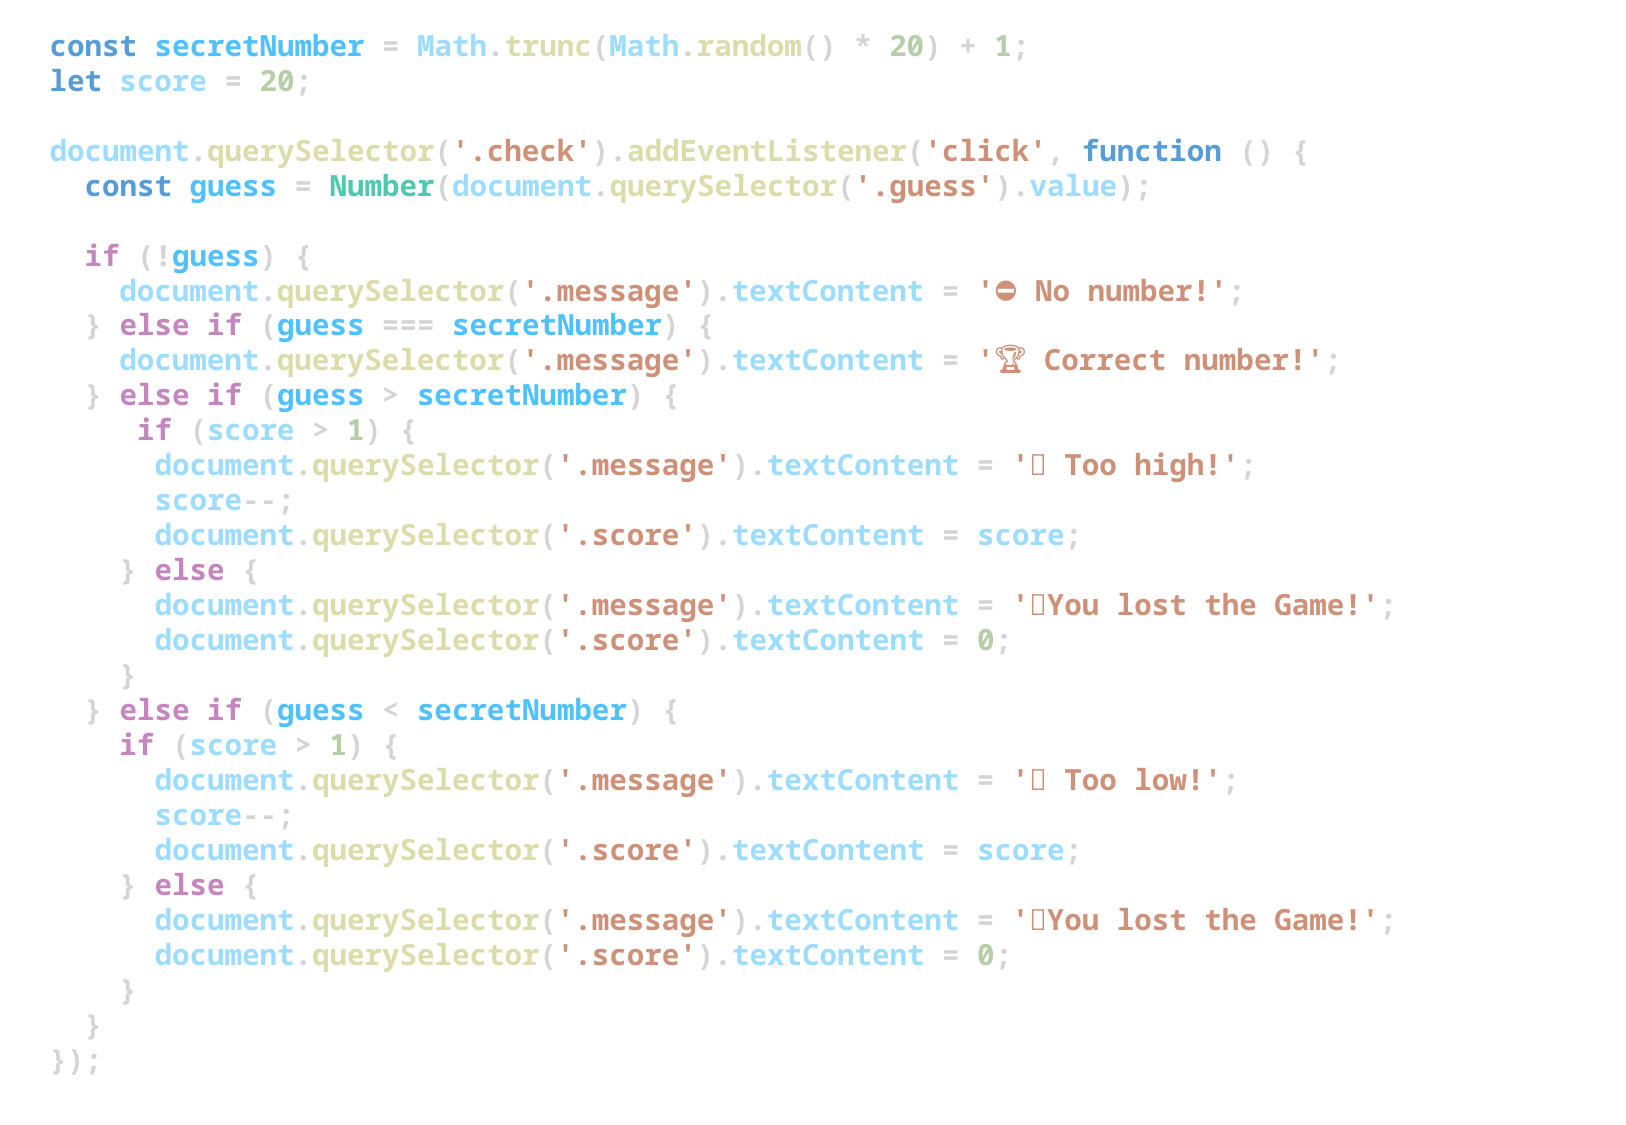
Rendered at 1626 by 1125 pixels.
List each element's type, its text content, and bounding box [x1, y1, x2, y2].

text_box const secretNumber = Math.trunc(Math.random() * 20) + 1; let score = 20; document.querySelector('.check').addEventListener('click', function () { const guess = Number(document.querySelector('.guess').value); if (!guess) { document.querySelector('.message').textContent = '⛔ No number!'; } else if (guess === secretNumber) { document.querySelector('.message').textContent = '🏆 Correct number!'; } else if (guess > secretNumber) { if (score > 1) { document.querySelector('.message').textContent = '❌ Too high!'; score--; document.querySelector('.score').textContent = score; } else { document.querySelector('.message').textContent = '🔥You lost the Game!'; document.querySelector('.score').textContent = 0; } } else if (guess < secretNumber) { if (score > 1) { document.querySelector('.message').textContent = '❌ Too low!'; score--; document.querySelector('.score').textContent = score; } else { document.querySelector('.message').textContent = '🔥You lost the Game!'; document.querySelector('.score').textContent = 0; } } }); [34, 19, 1609, 1084]
